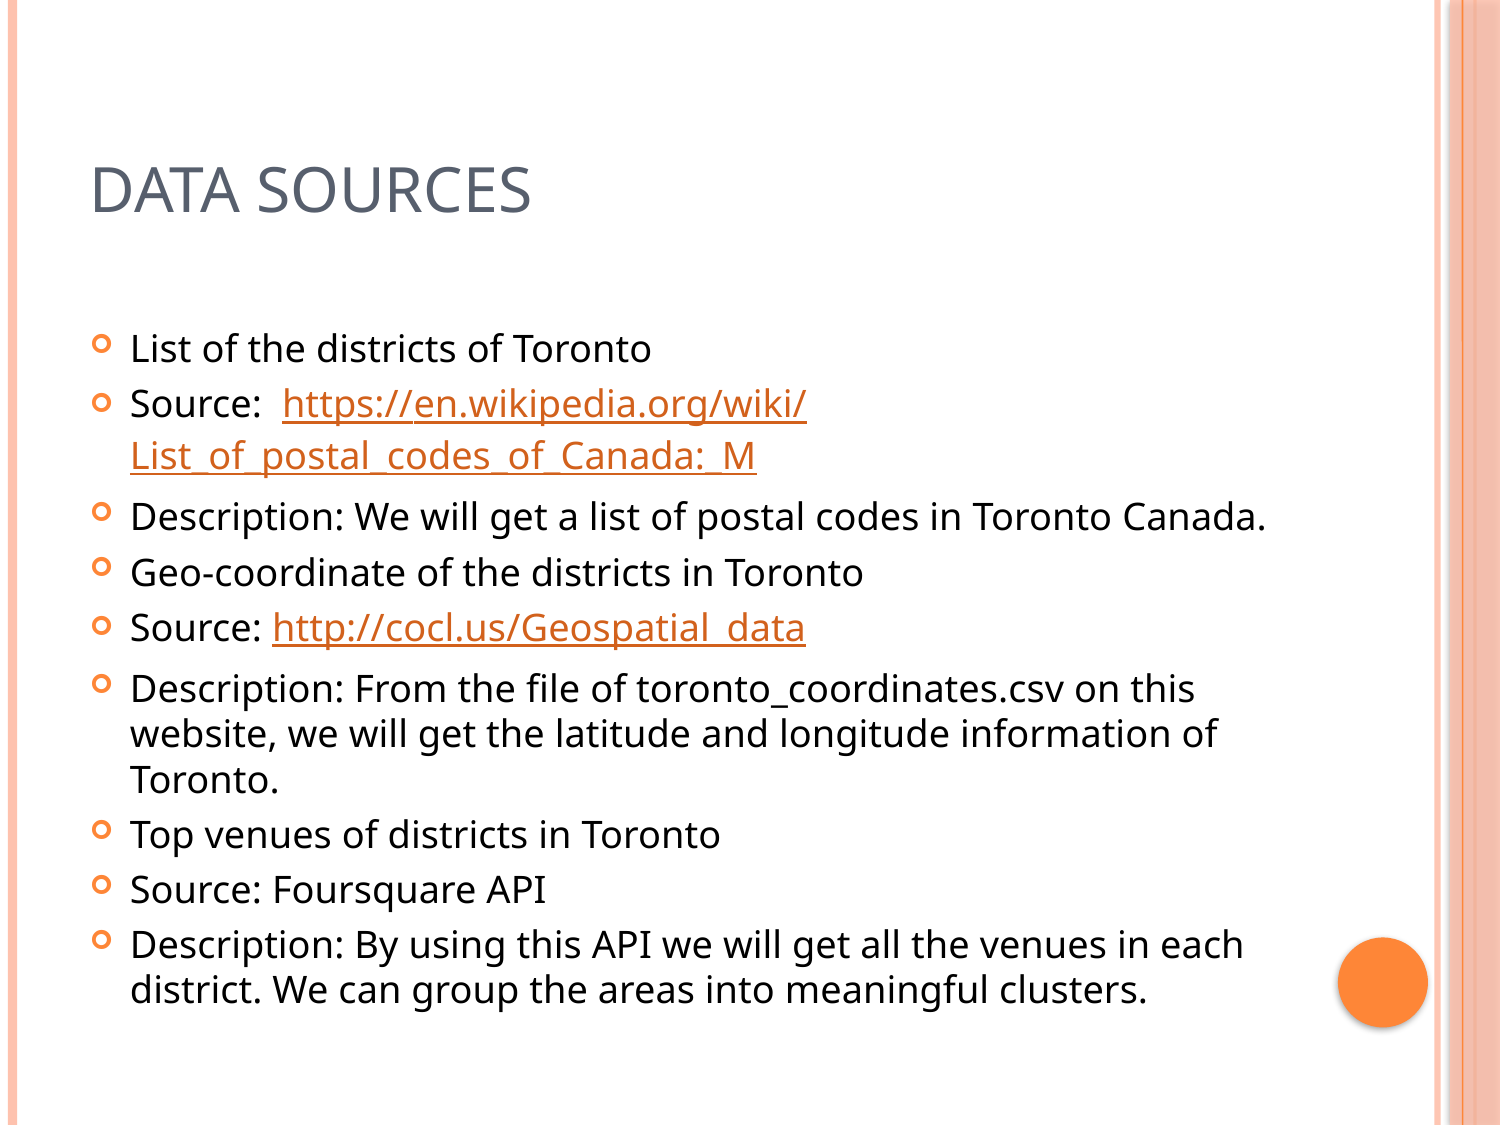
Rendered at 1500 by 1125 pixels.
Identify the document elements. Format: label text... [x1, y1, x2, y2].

title Data sources [75, 45, 1300, 233]
list List of the districts of Toronto Source: https://en.wikipedia.org/wiki/List_of_postal_codes_of_Canada:_M Description: We will get a list of postal codes in Toronto Canada. Geo-coordinate of the districts in Toronto Source: http://cocl.us/Geospatial_data Description: From the file of toronto_coordinates.csv on this website, we will get the latitude and longitude information of Toronto. Top venues of districts in Toronto Source: Foursquare API Description: By using this API we will get all the venues in each district. We can group the areas into meaningful clusters. [75, 262, 1300, 1062]
